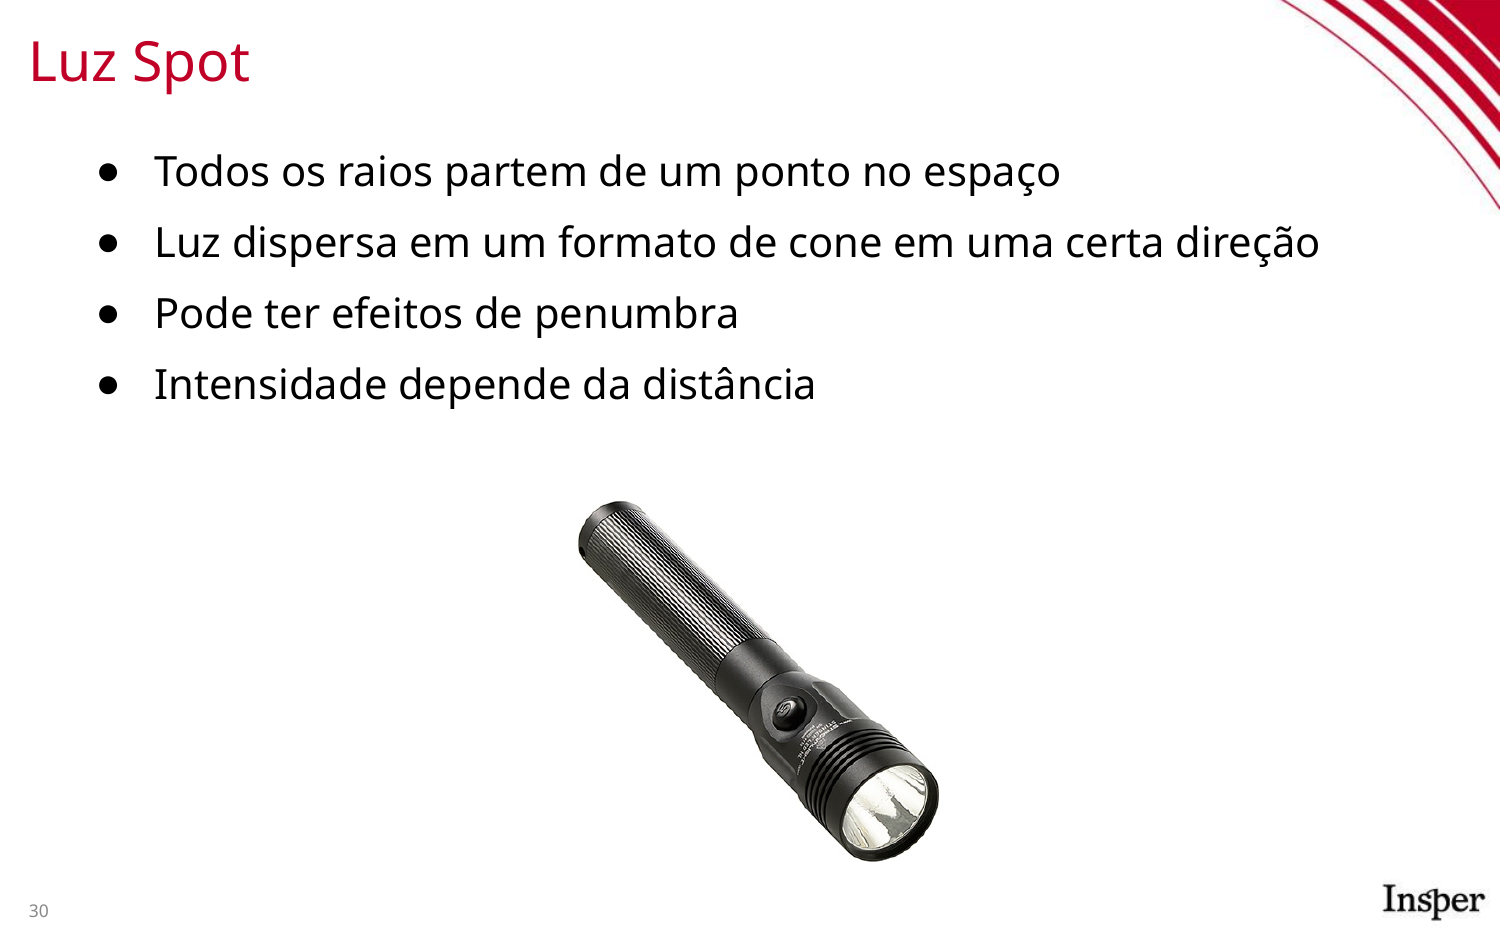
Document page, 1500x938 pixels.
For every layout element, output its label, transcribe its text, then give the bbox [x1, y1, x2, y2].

title Luz Spot [13, 18, 1397, 104]
slide_number 30 [0, 887, 78, 938]
picture [249, 0, 1500, 938]
list Todos os raios partem de um ponto no espaço Luz dispersa em um formato de cone em uma certa direção Pode ter efeitos de penumbra Intensidade depende da distância [64, 137, 1447, 451]
